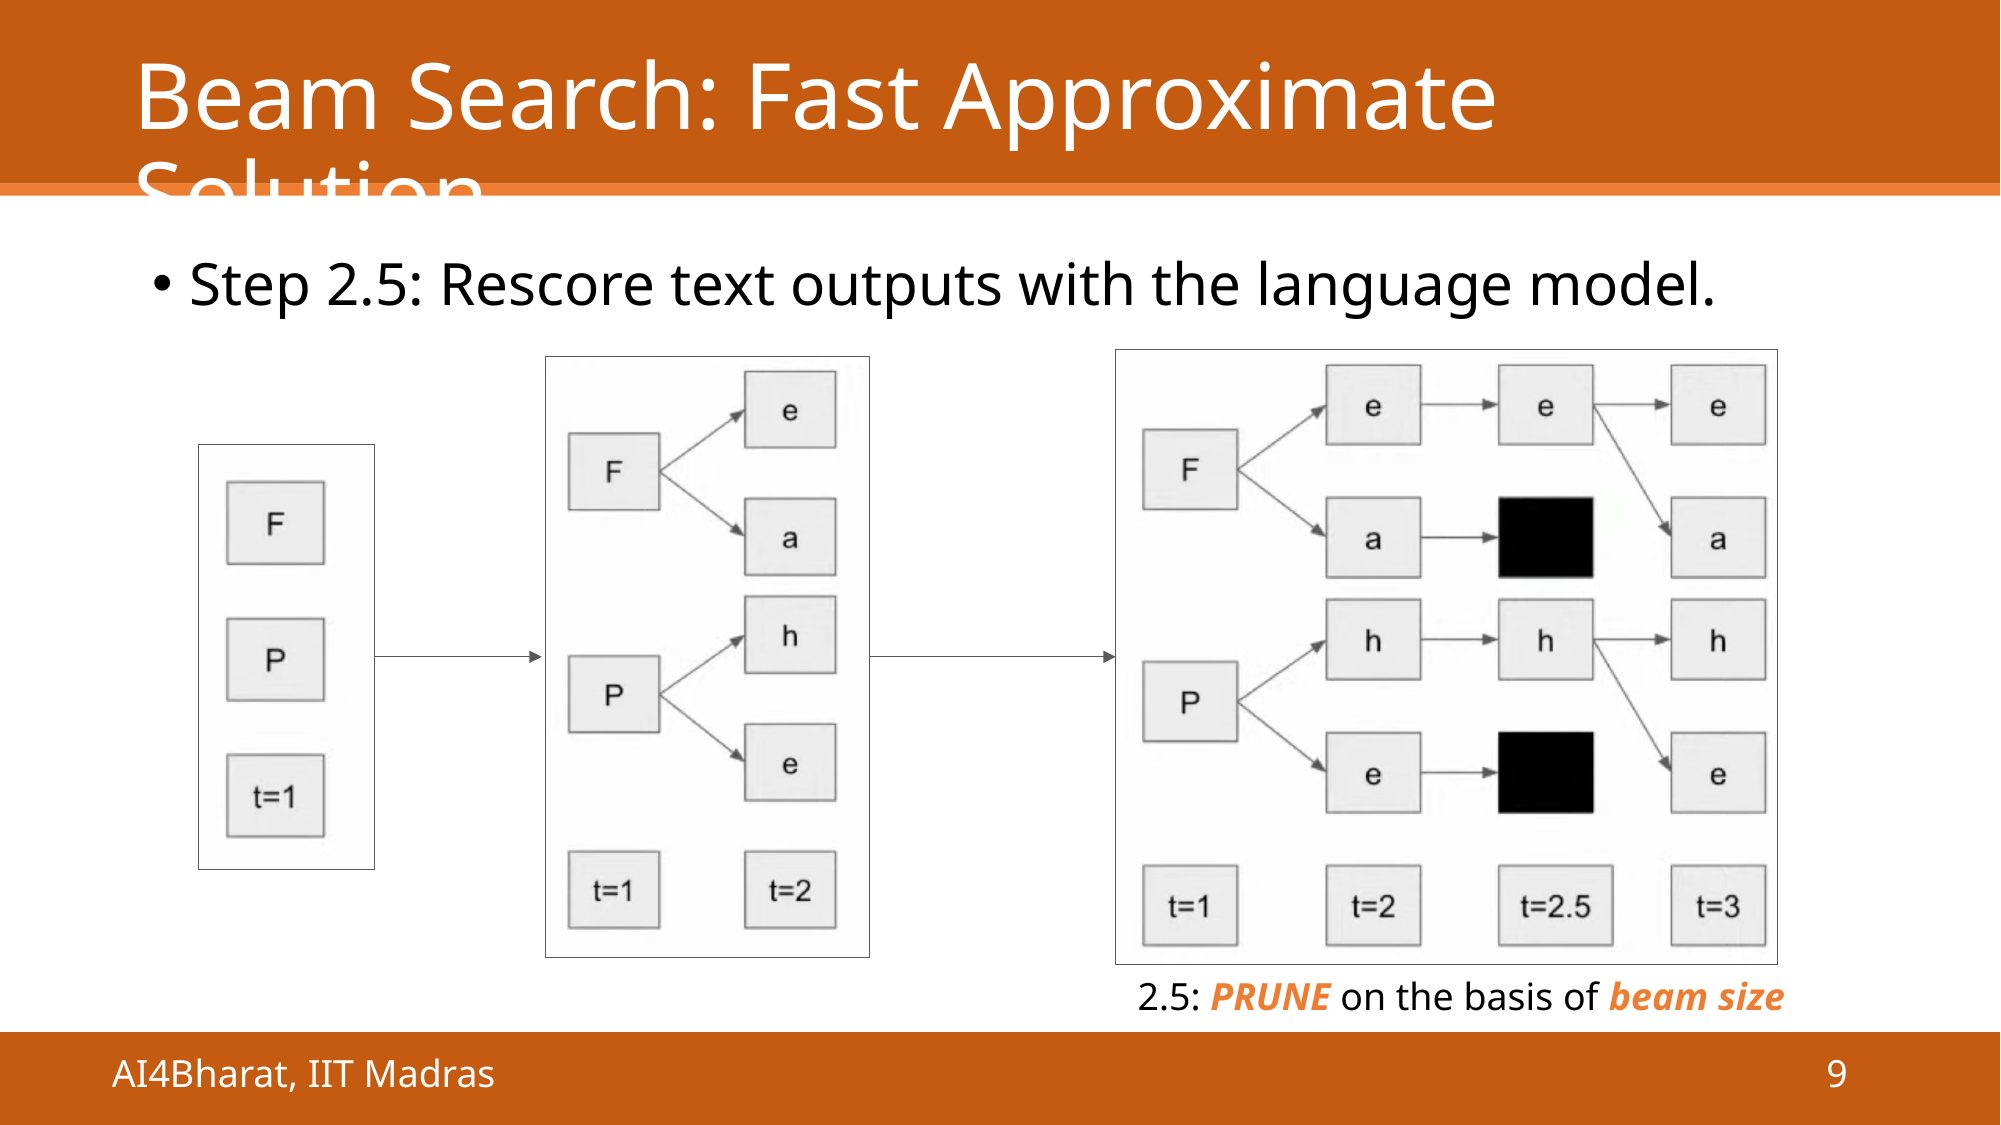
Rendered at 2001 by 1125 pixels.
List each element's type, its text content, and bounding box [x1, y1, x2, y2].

picture [198, 444, 375, 870]
list Step 2.5: Rescore text outputs with the language model. [137, 247, 1863, 997]
title Beam Search: Fast Approximate Solution [118, 42, 1844, 171]
picture [545, 356, 870, 958]
picture [1115, 349, 1778, 965]
footer AI4Bharat, IIT Madras [97, 1042, 1338, 1114]
slide_number 9 [1412, 1042, 1863, 1103]
text_box 2.5: PRUNE on the basis of beam size [1122, 965, 1800, 1026]
